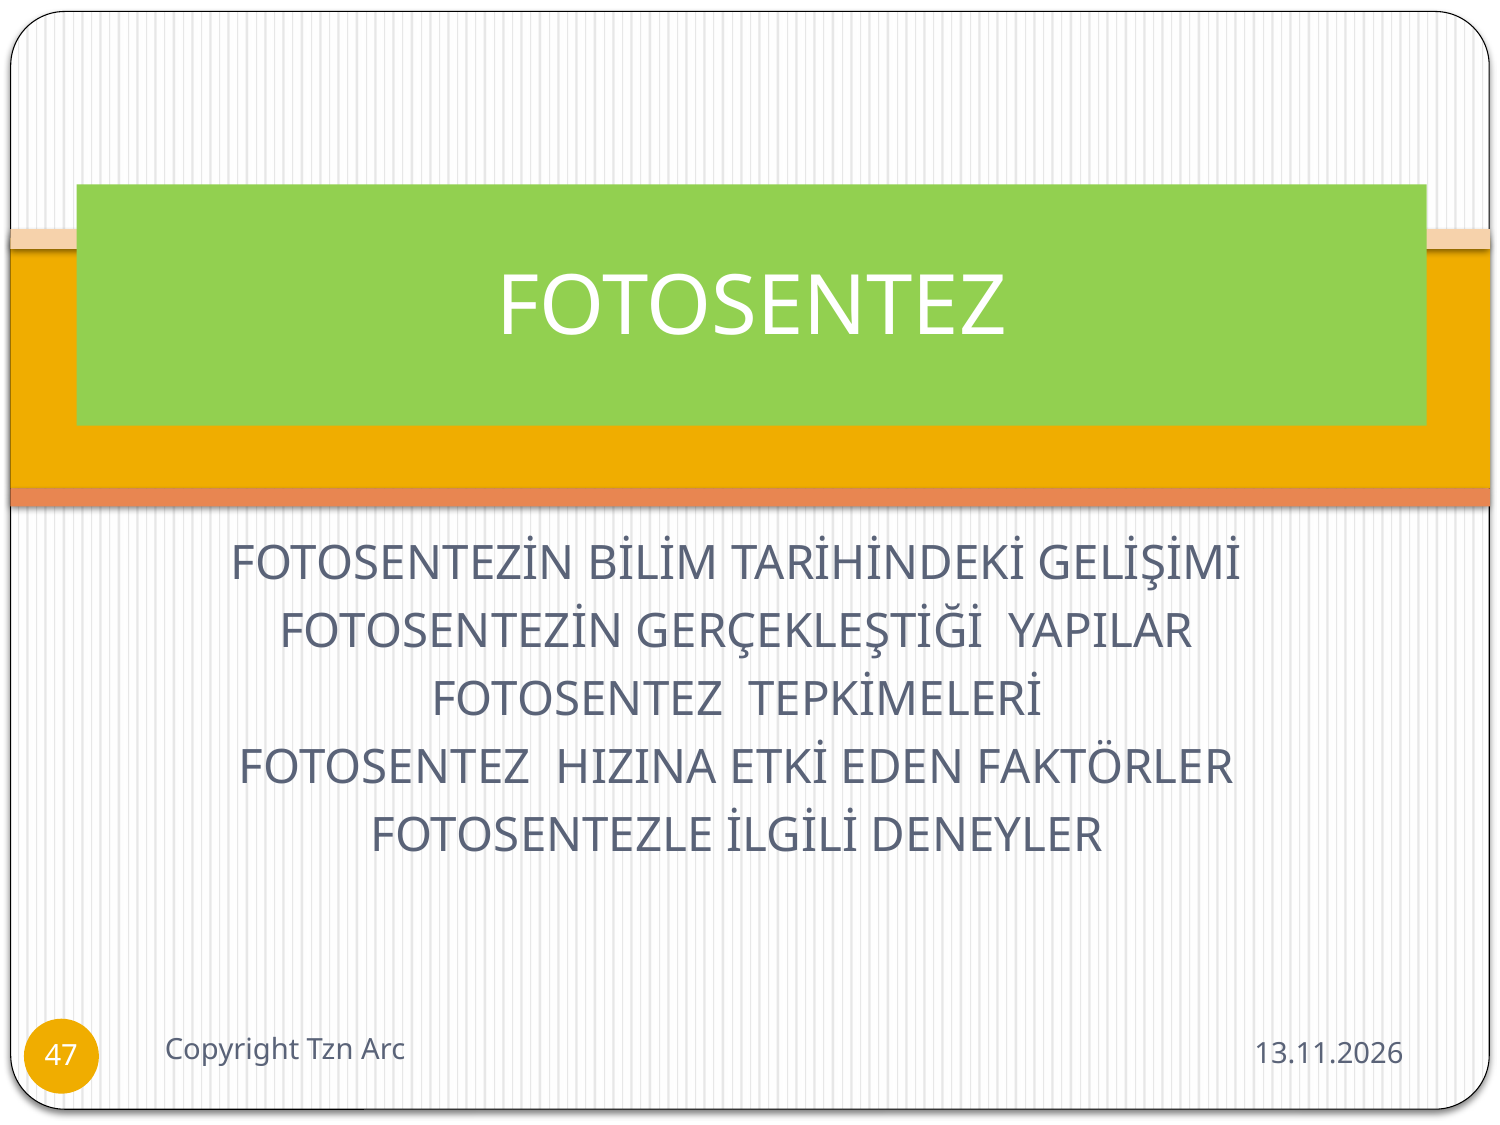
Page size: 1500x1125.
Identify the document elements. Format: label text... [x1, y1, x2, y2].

subtitle FOTOSENTEZİN BİLİM TARİHİNDEKİ GELİŞİMİ FOTOSENTEZİN GERÇEKLEŞTİĞİ YAPILAR FOTOSENTEZ TEPKİMELERİ FOTOSENTEZ HIZINA ETKİ EDEN FAKTÖRLER FOTOSENTEZLE İLGİLİ DENEYLER [212, 525, 1263, 906]
slide_number 47 [23, 1018, 99, 1094]
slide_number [1012, 1015, 1419, 1094]
footer Copyright Tzn Arc [150, 1012, 800, 1088]
title FOTOSENTEZ [76, 184, 1427, 426]
